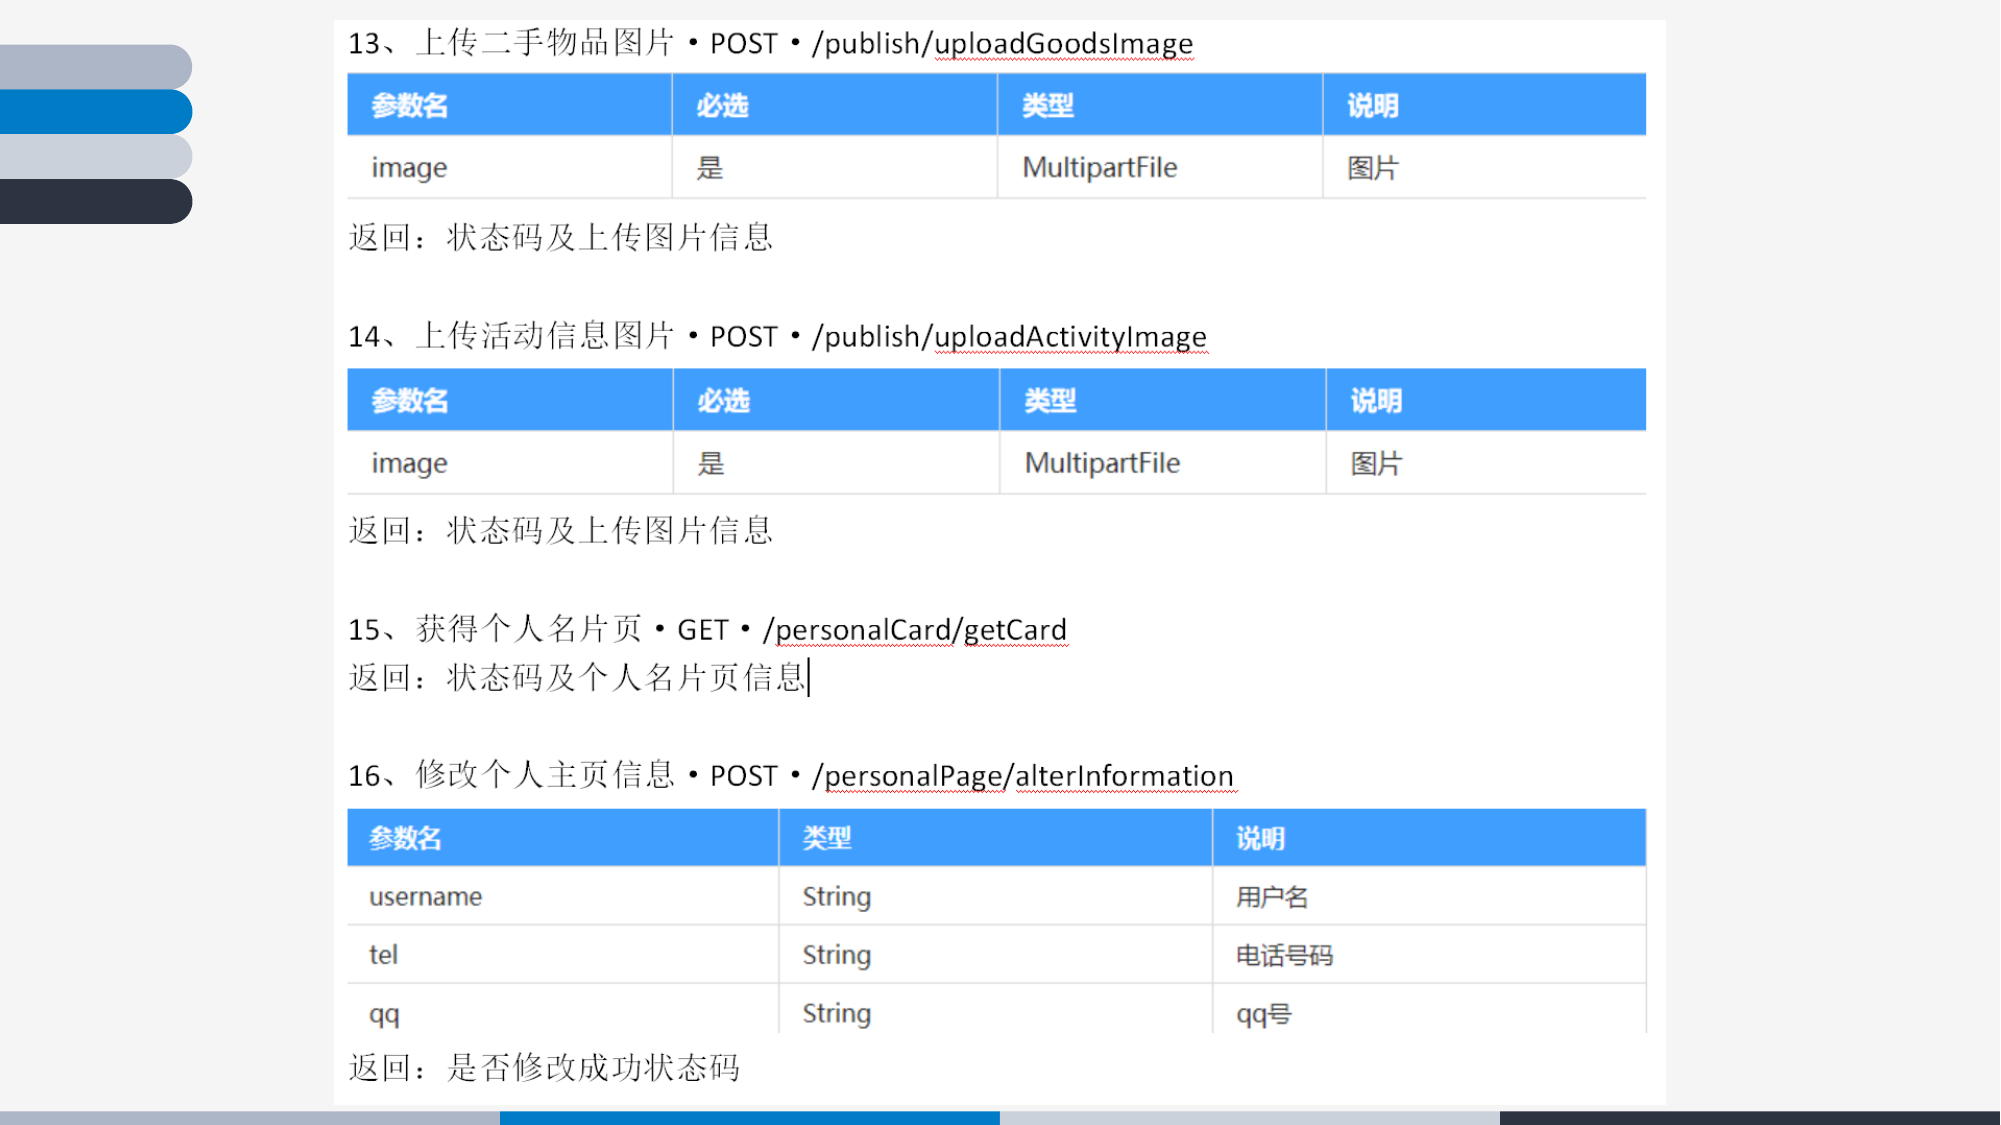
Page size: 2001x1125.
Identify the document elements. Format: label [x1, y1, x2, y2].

picture [334, 20, 1666, 1105]
